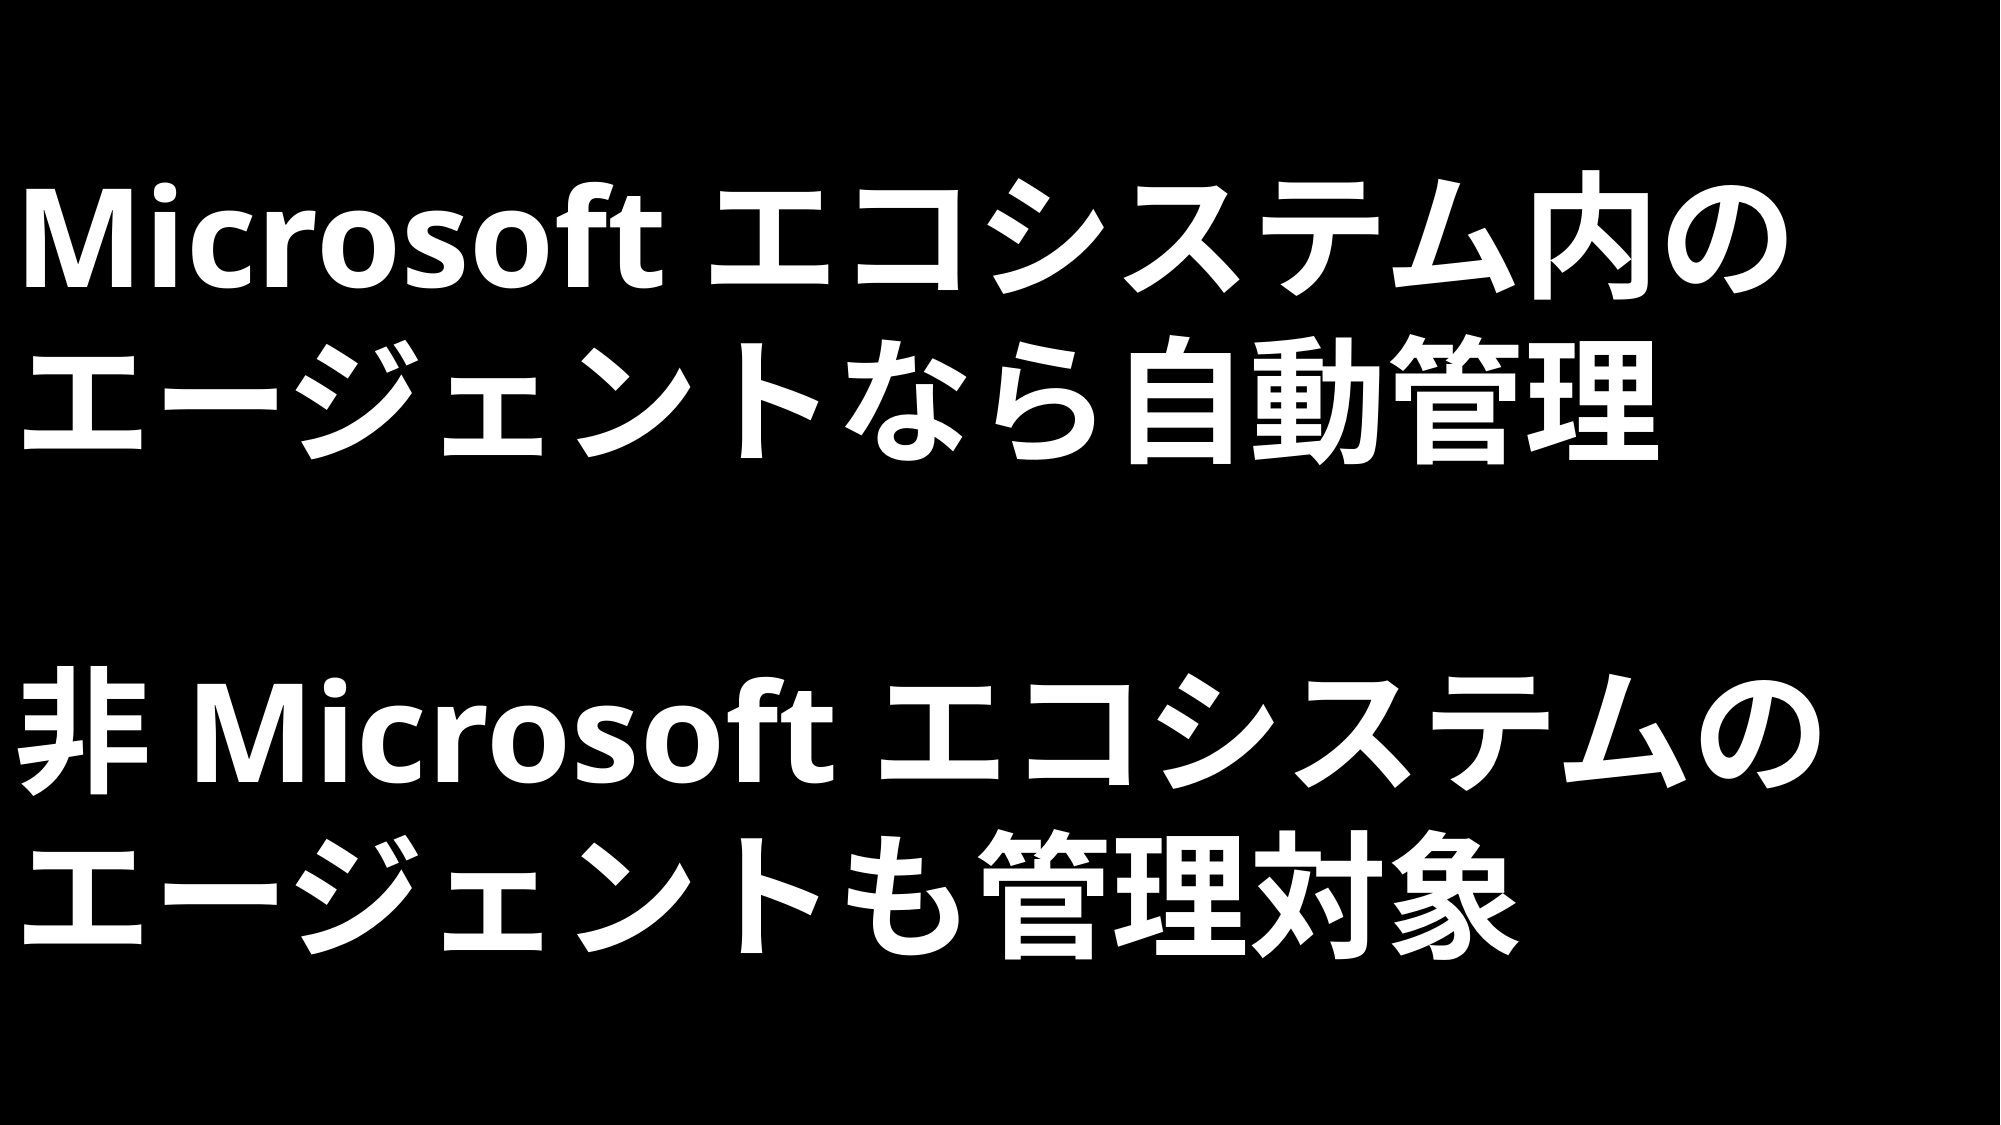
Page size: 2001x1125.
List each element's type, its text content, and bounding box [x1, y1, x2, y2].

text_box Microsoftエコシステム内のエージェントなら自動管理 非Microsoftエコシステムのエージェントも管理対象 [0, 0, 2000, 1125]
